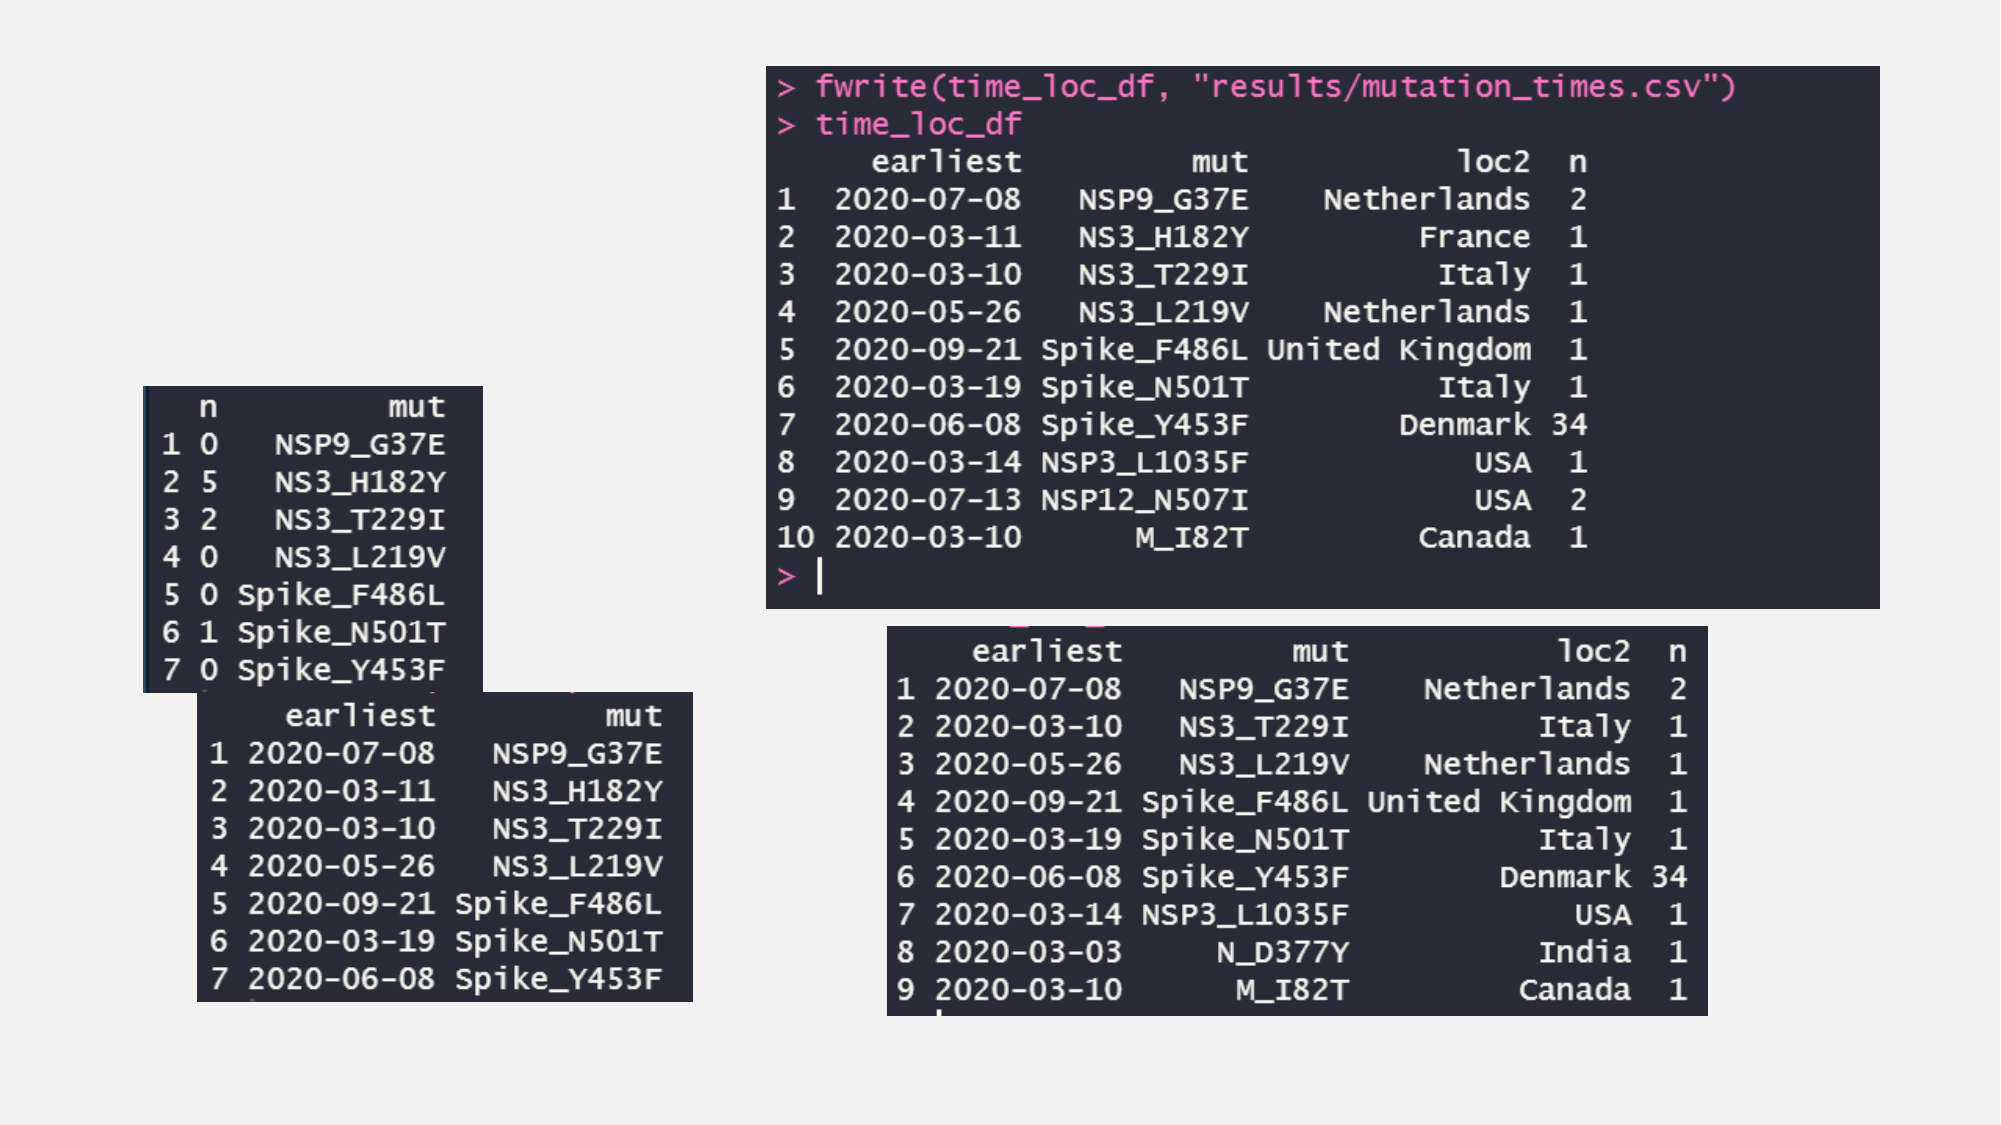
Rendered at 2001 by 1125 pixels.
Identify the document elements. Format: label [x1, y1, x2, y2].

picture [143, 386, 693, 1002]
picture [886, 626, 1708, 1016]
picture [766, 66, 1880, 609]
